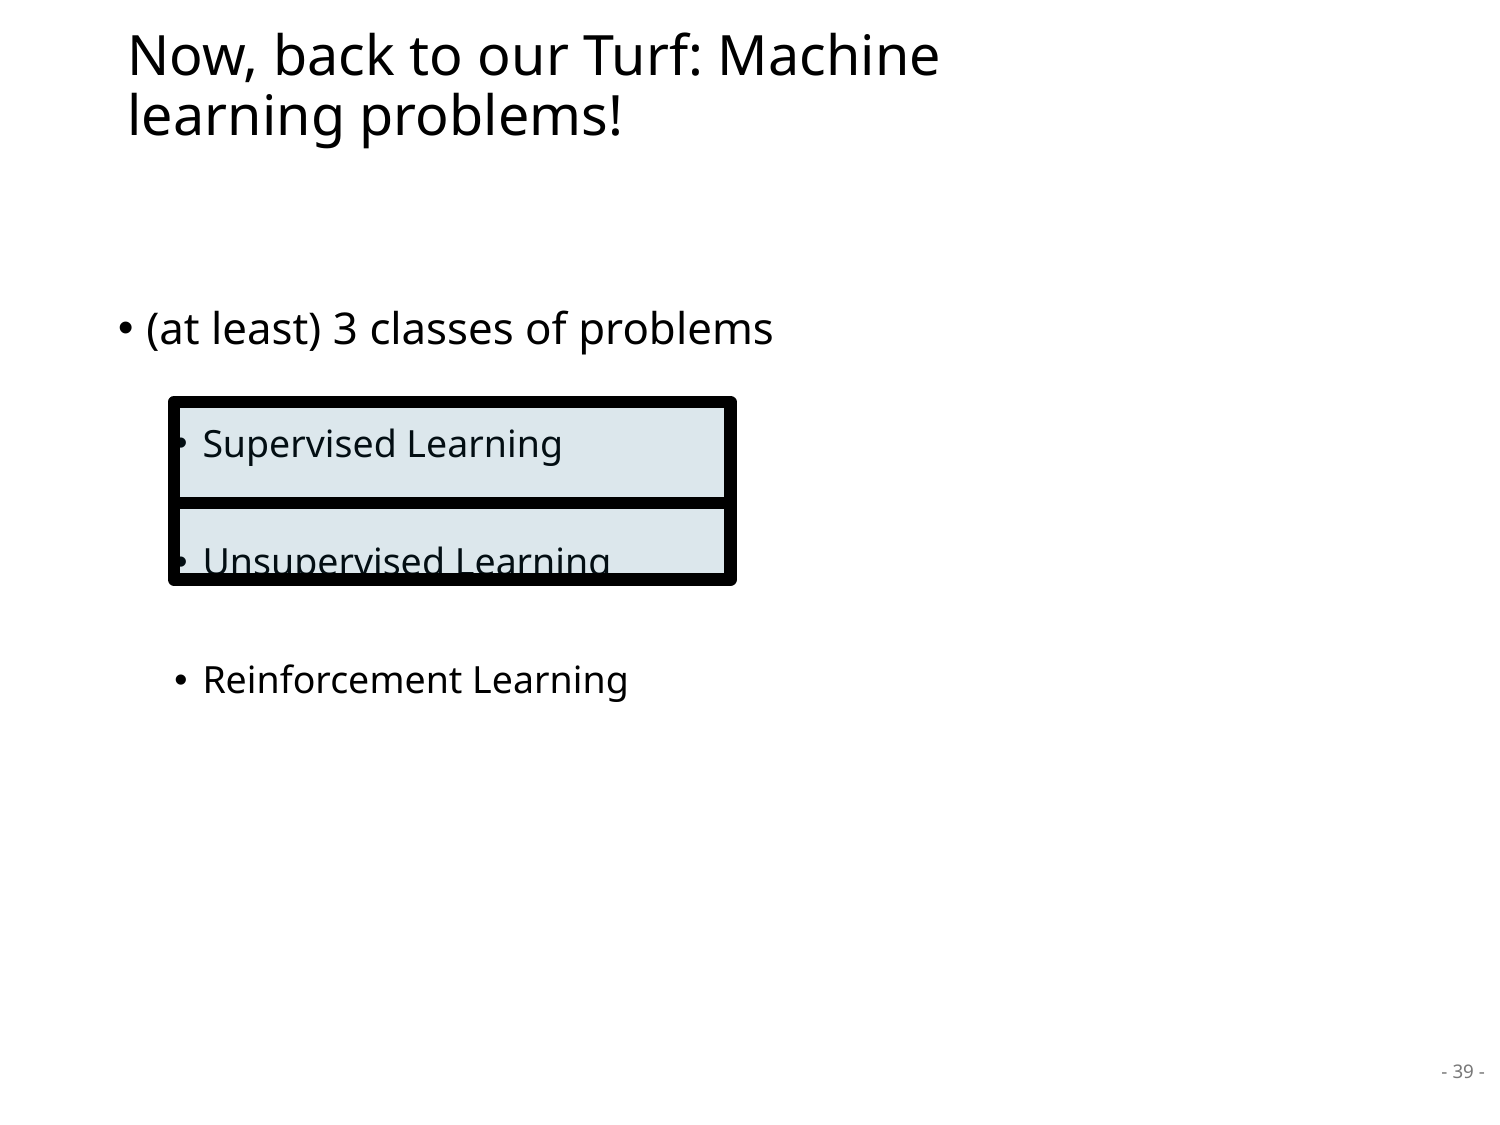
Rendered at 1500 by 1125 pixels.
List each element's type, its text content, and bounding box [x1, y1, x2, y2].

text_box [174, 402, 731, 503]
title Now, back to our Turf: Machine learning problems! [112, 19, 1044, 157]
list (at least) 3 classes of problems Supervised Learning Unsupervised Learning Reinforcement Learning [103, 299, 1397, 1014]
slide_number - 39 - [1162, 1042, 1500, 1103]
text_box [174, 503, 731, 580]
